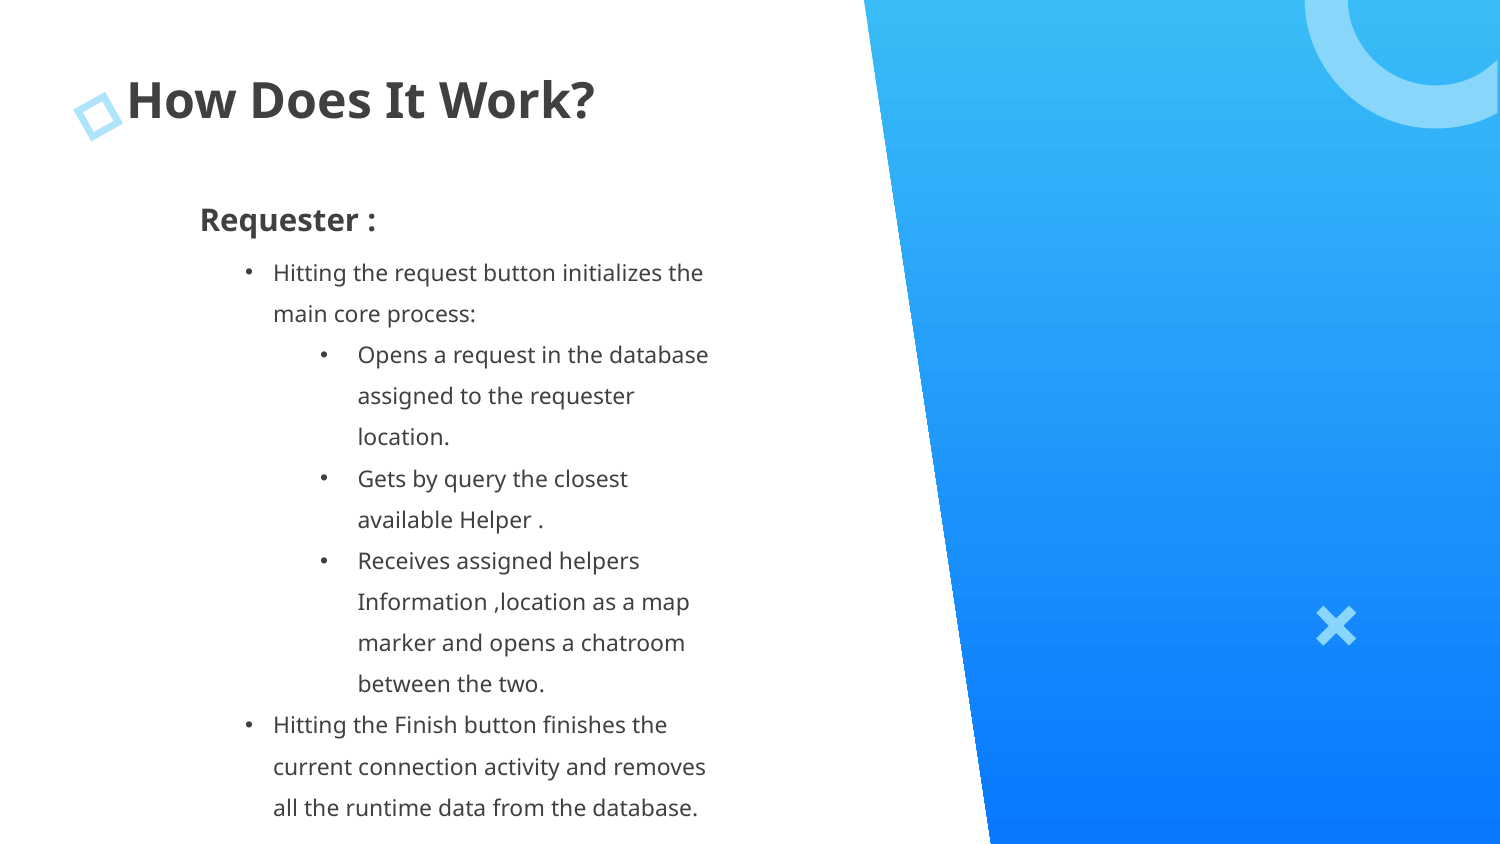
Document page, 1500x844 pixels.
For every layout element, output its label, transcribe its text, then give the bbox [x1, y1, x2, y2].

text_box How Does It Work? [111, 61, 661, 137]
text_box Requester : [199, 199, 573, 238]
text_box Hitting the request button initializes the main core process: Opens a request in the database assigned to the requester location. Gets by query the closest available Helper . Receives assigned helpers Information ,location as a map marker and opens a chatroom between the two. Hitting the Finish button finishes the current connection activity and removes all the runtime data from the database. [245, 244, 712, 821]
